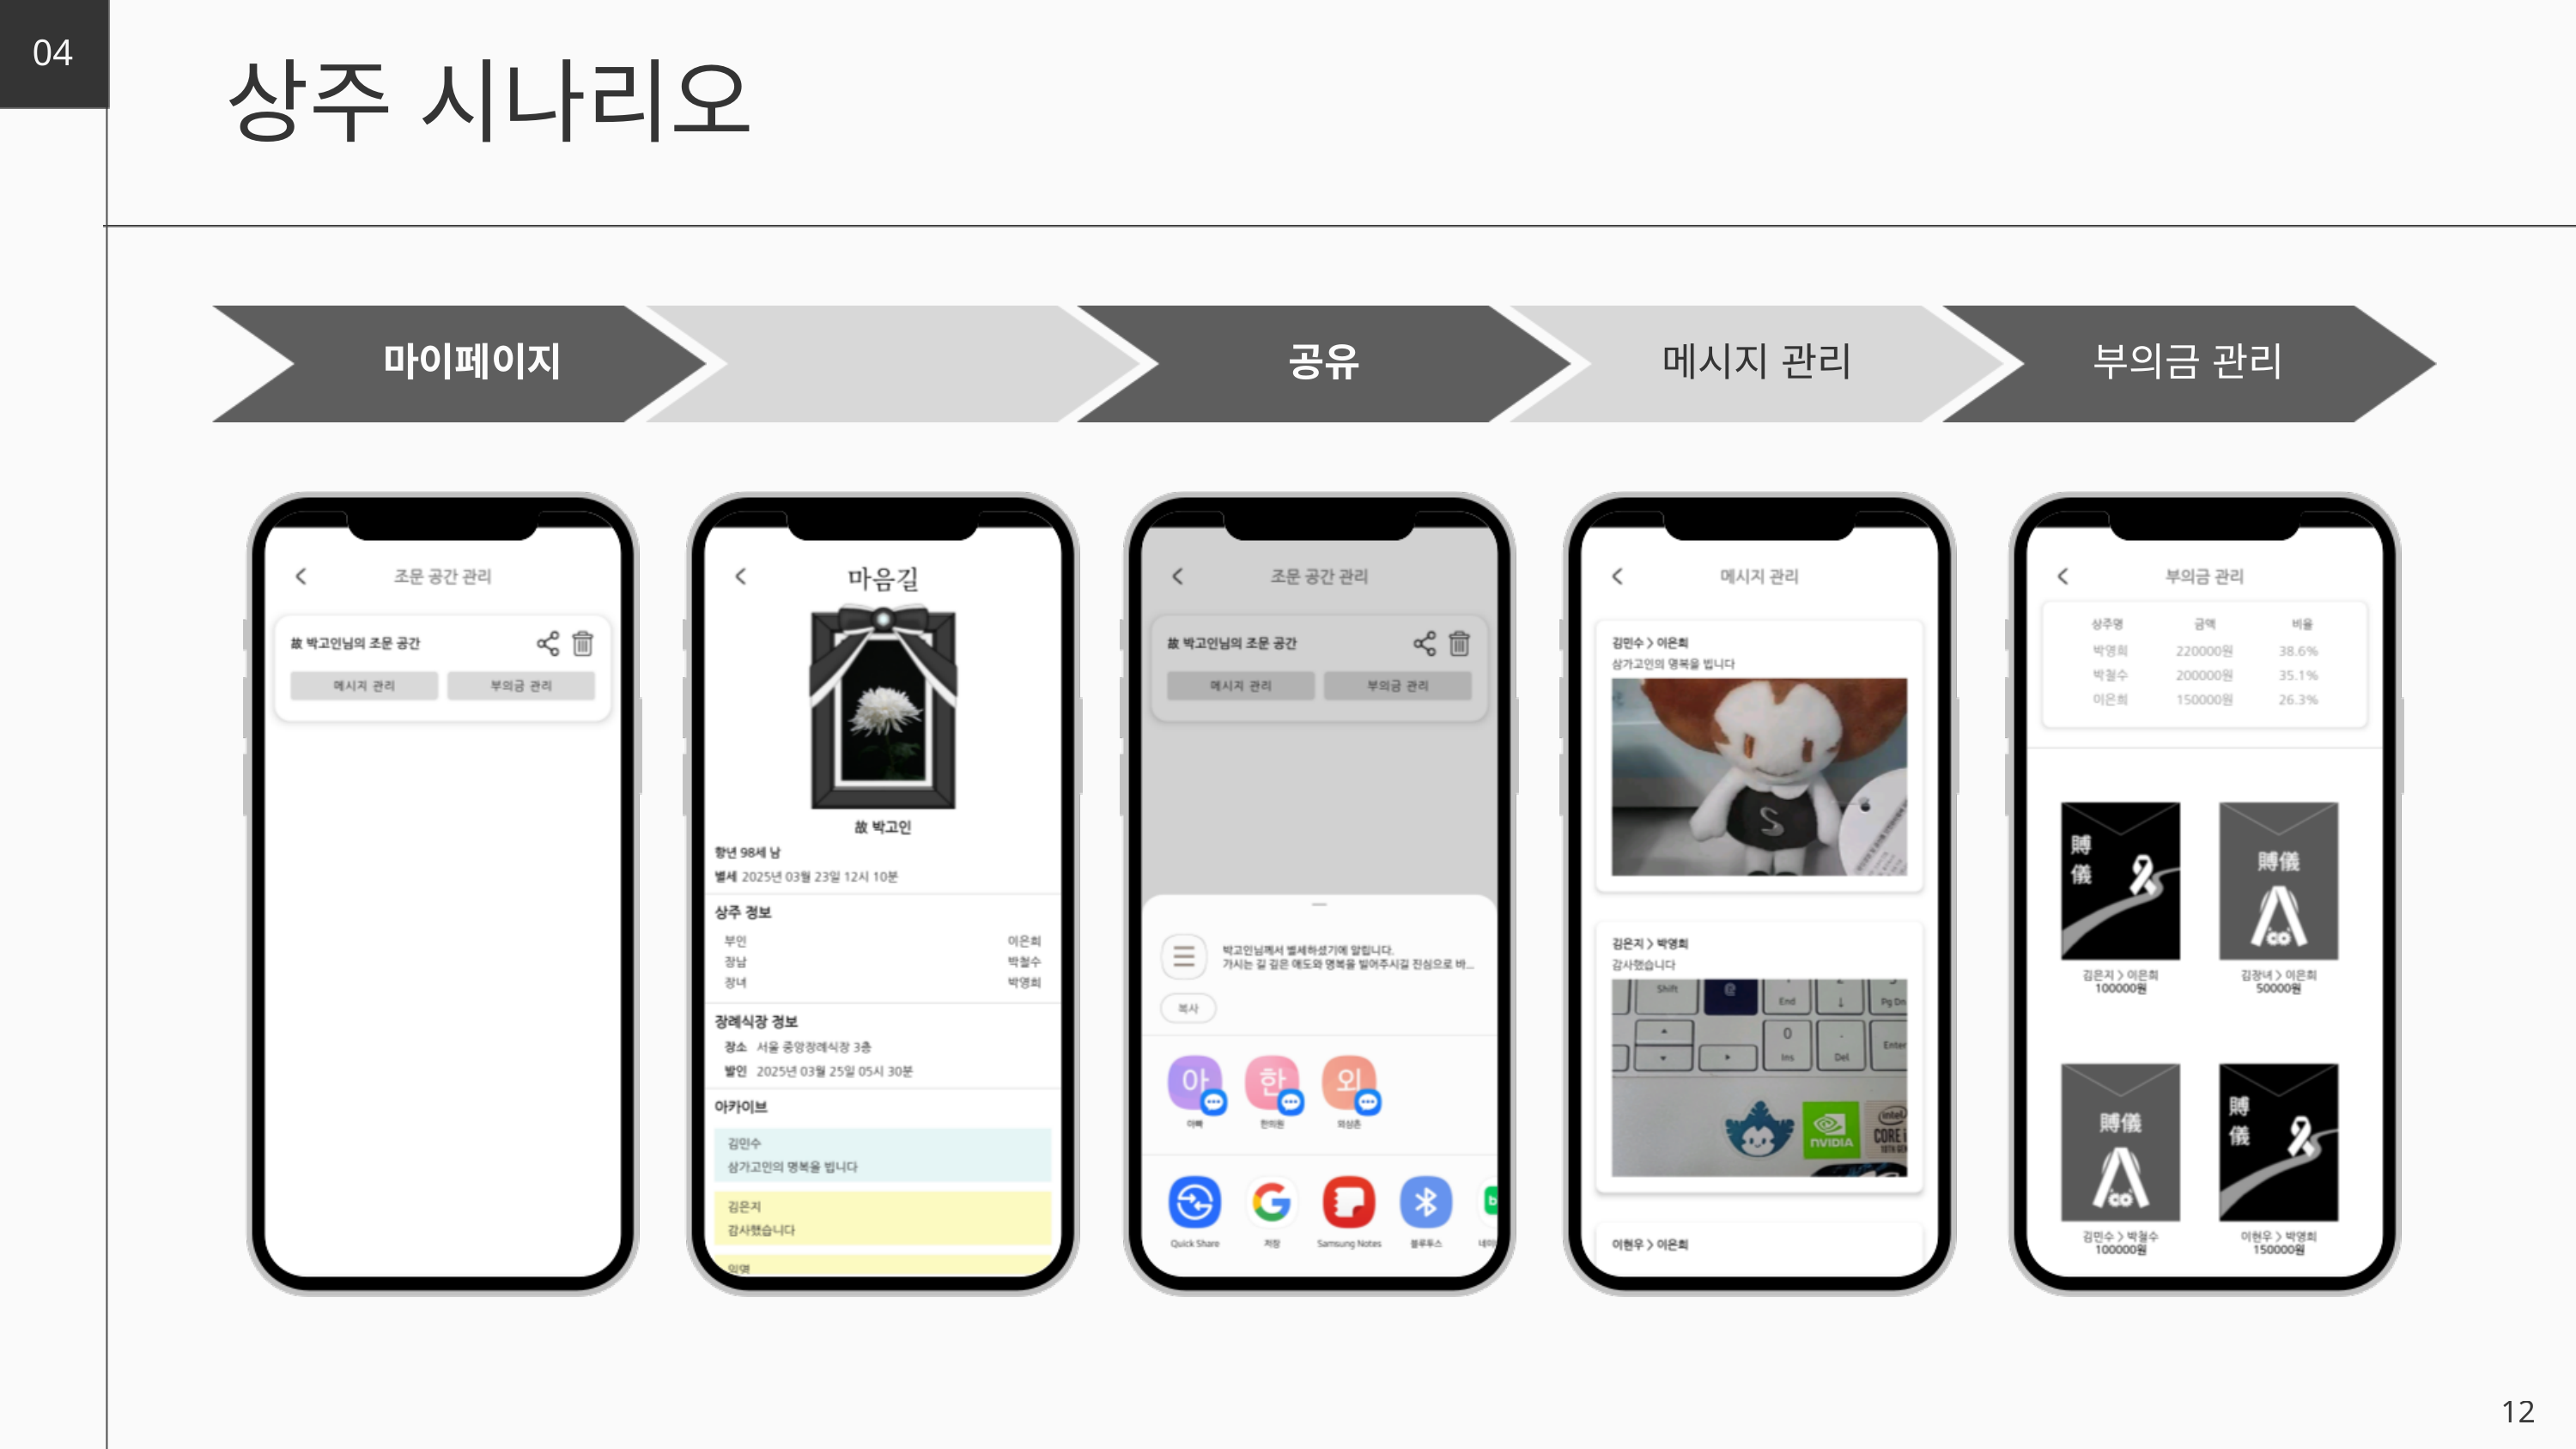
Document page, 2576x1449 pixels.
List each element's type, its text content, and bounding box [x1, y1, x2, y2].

picture [2005, 491, 2405, 1297]
picture [1559, 491, 1959, 1297]
picture [212, 306, 2437, 422]
text_box 상주 시나리오 [225, 42, 1138, 172]
picture [0, 0, 2576, 1449]
text_box 12 [2500, 1384, 2541, 1426]
